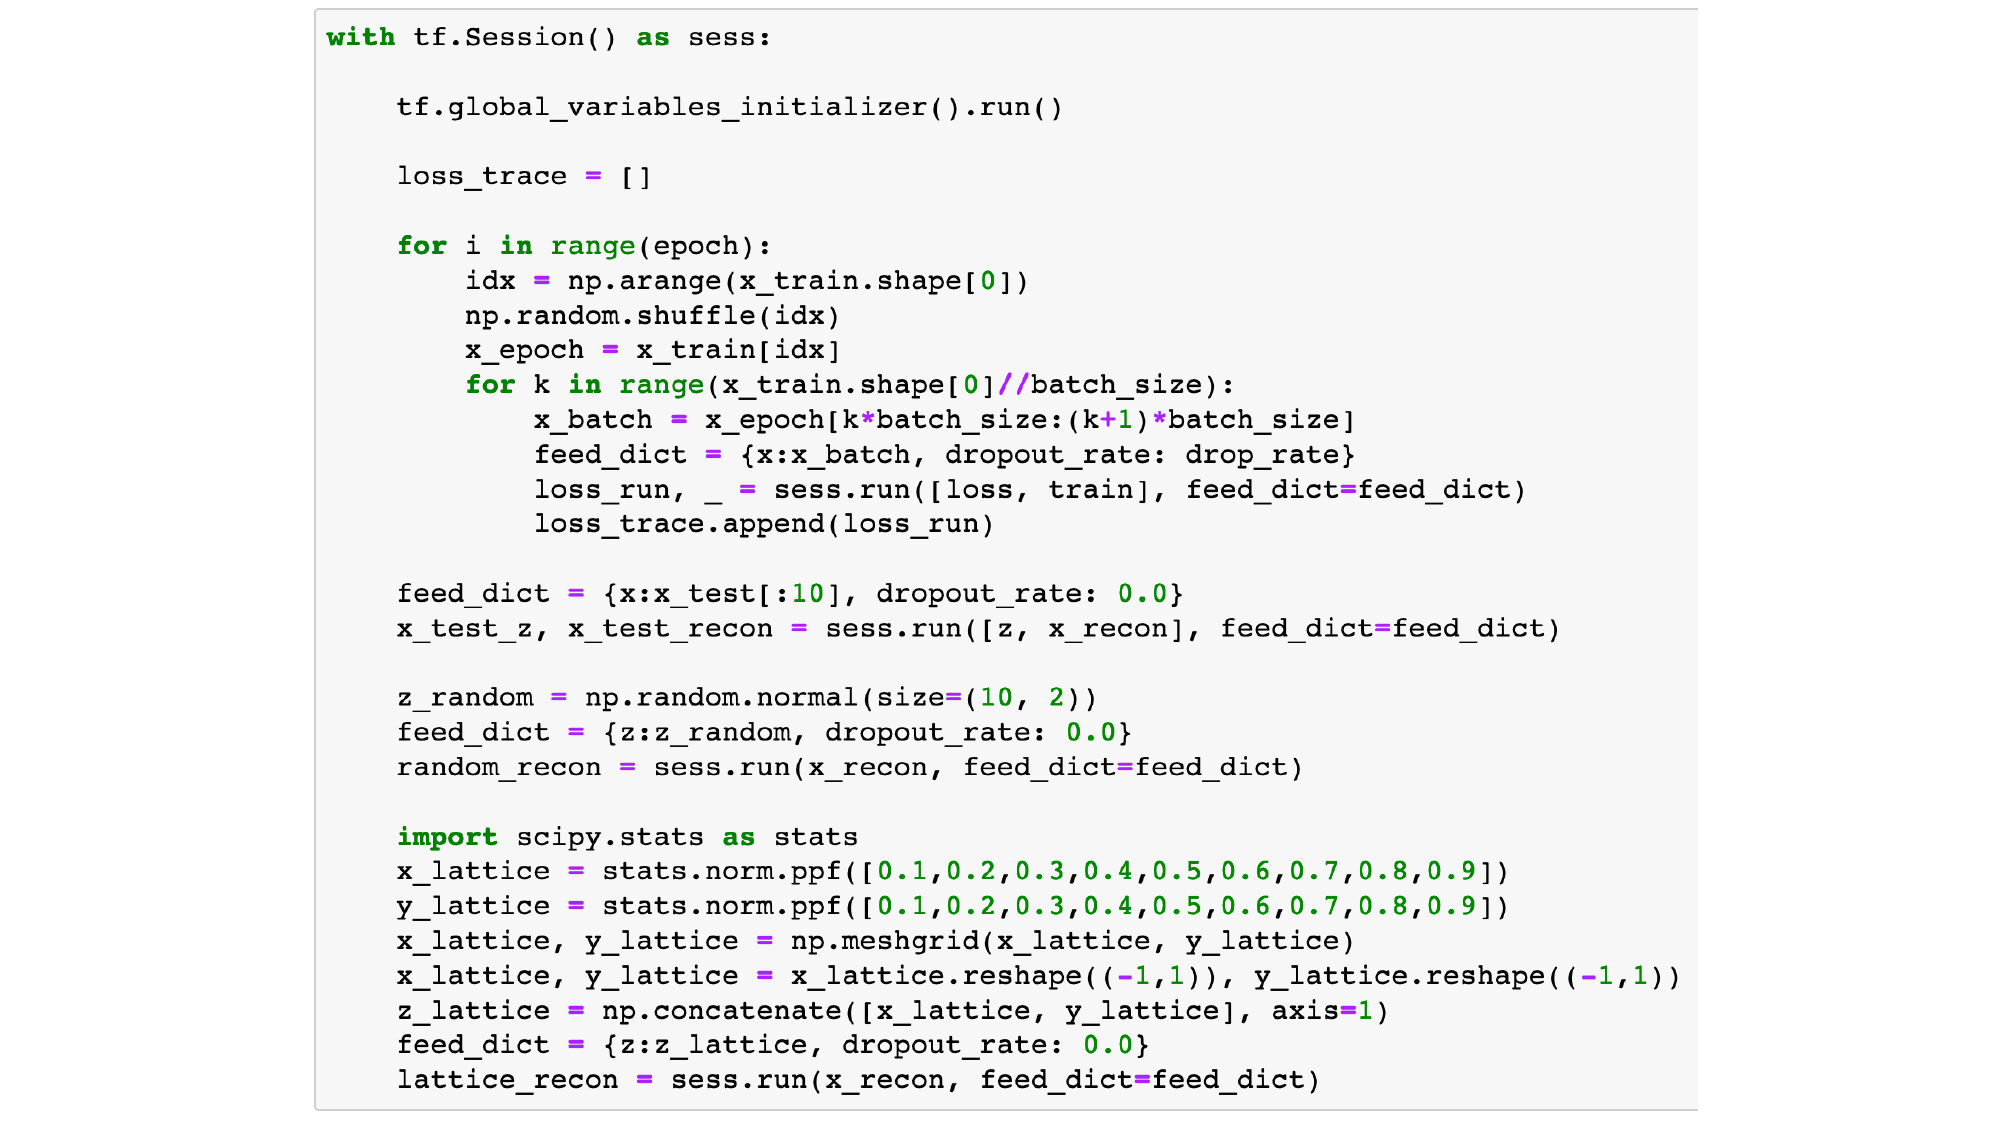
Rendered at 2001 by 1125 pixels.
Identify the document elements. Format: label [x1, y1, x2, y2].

picture [302, 0, 1698, 1125]
